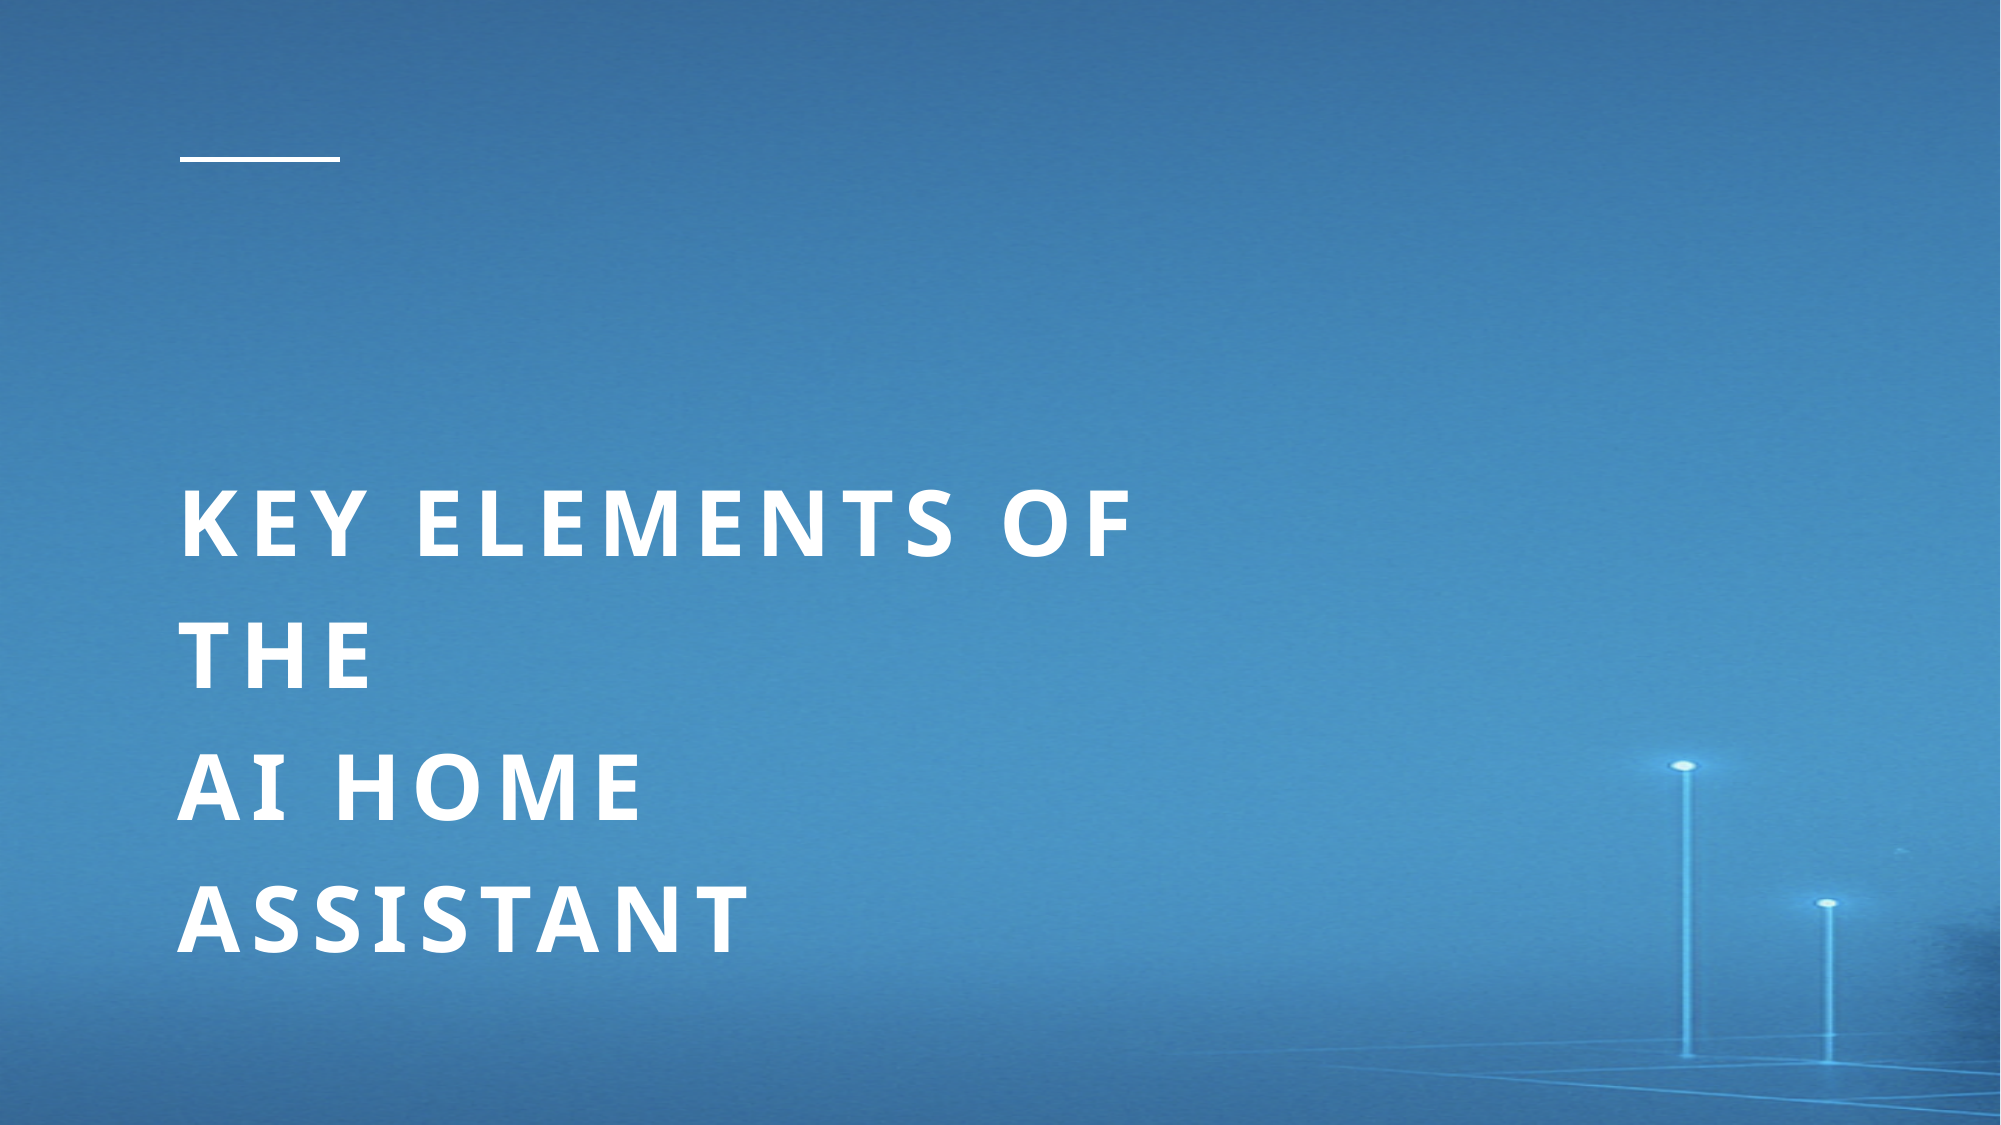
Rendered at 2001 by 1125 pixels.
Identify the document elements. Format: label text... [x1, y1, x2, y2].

picture [0, 0, 2001, 1125]
title Key elements of the ai home assistant [162, 503, 1281, 978]
